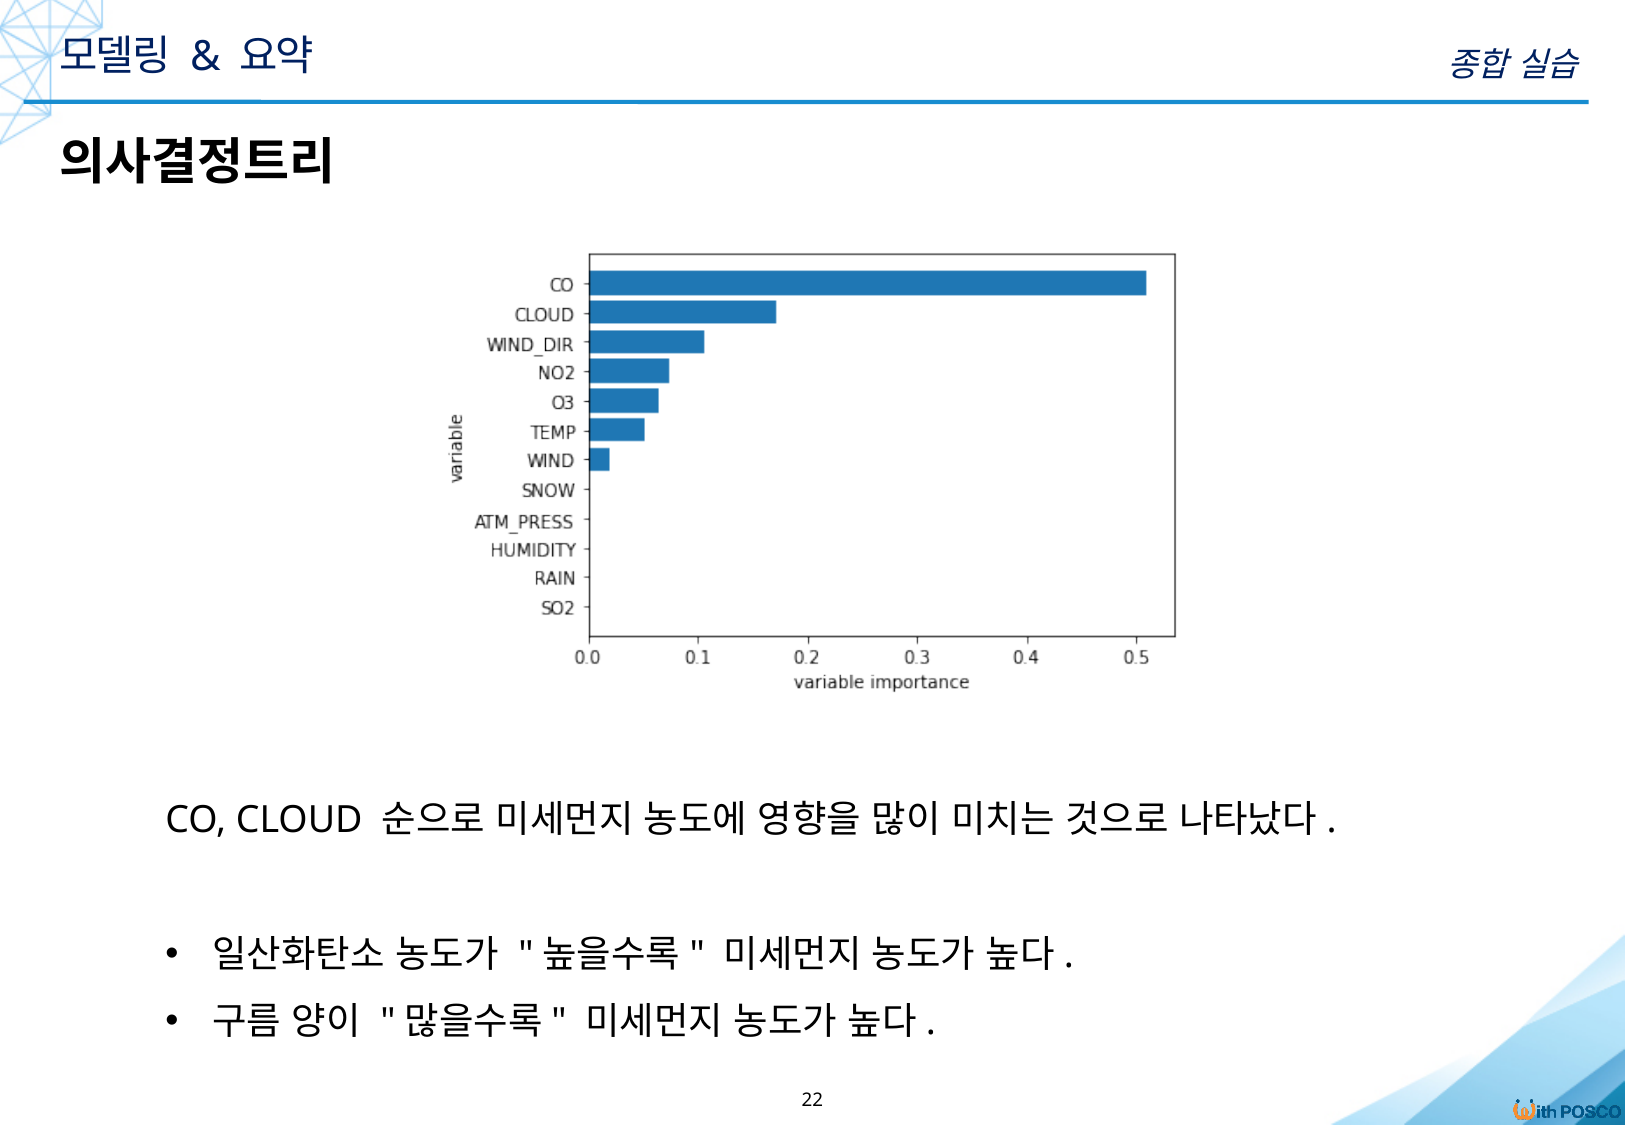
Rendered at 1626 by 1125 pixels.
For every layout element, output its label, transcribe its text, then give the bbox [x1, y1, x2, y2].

text_box 종합 실습 [1321, 35, 1594, 81]
text_box 모델링 & 요약 [44, 21, 1321, 87]
picture [0, 0, 1625, 1125]
text_box 의사결정트리 [44, 122, 1140, 197]
text_box CO, CLOUD 순으로 미세먼지 농도에 영향을 많이 미치는 것으로 나타났다. 일산화탄소 농도가 "높을수록" 미세먼지 농도가 높다. 구름 양이 "많을수록" 미세먼지 농도가 높다. [150, 764, 1475, 1050]
